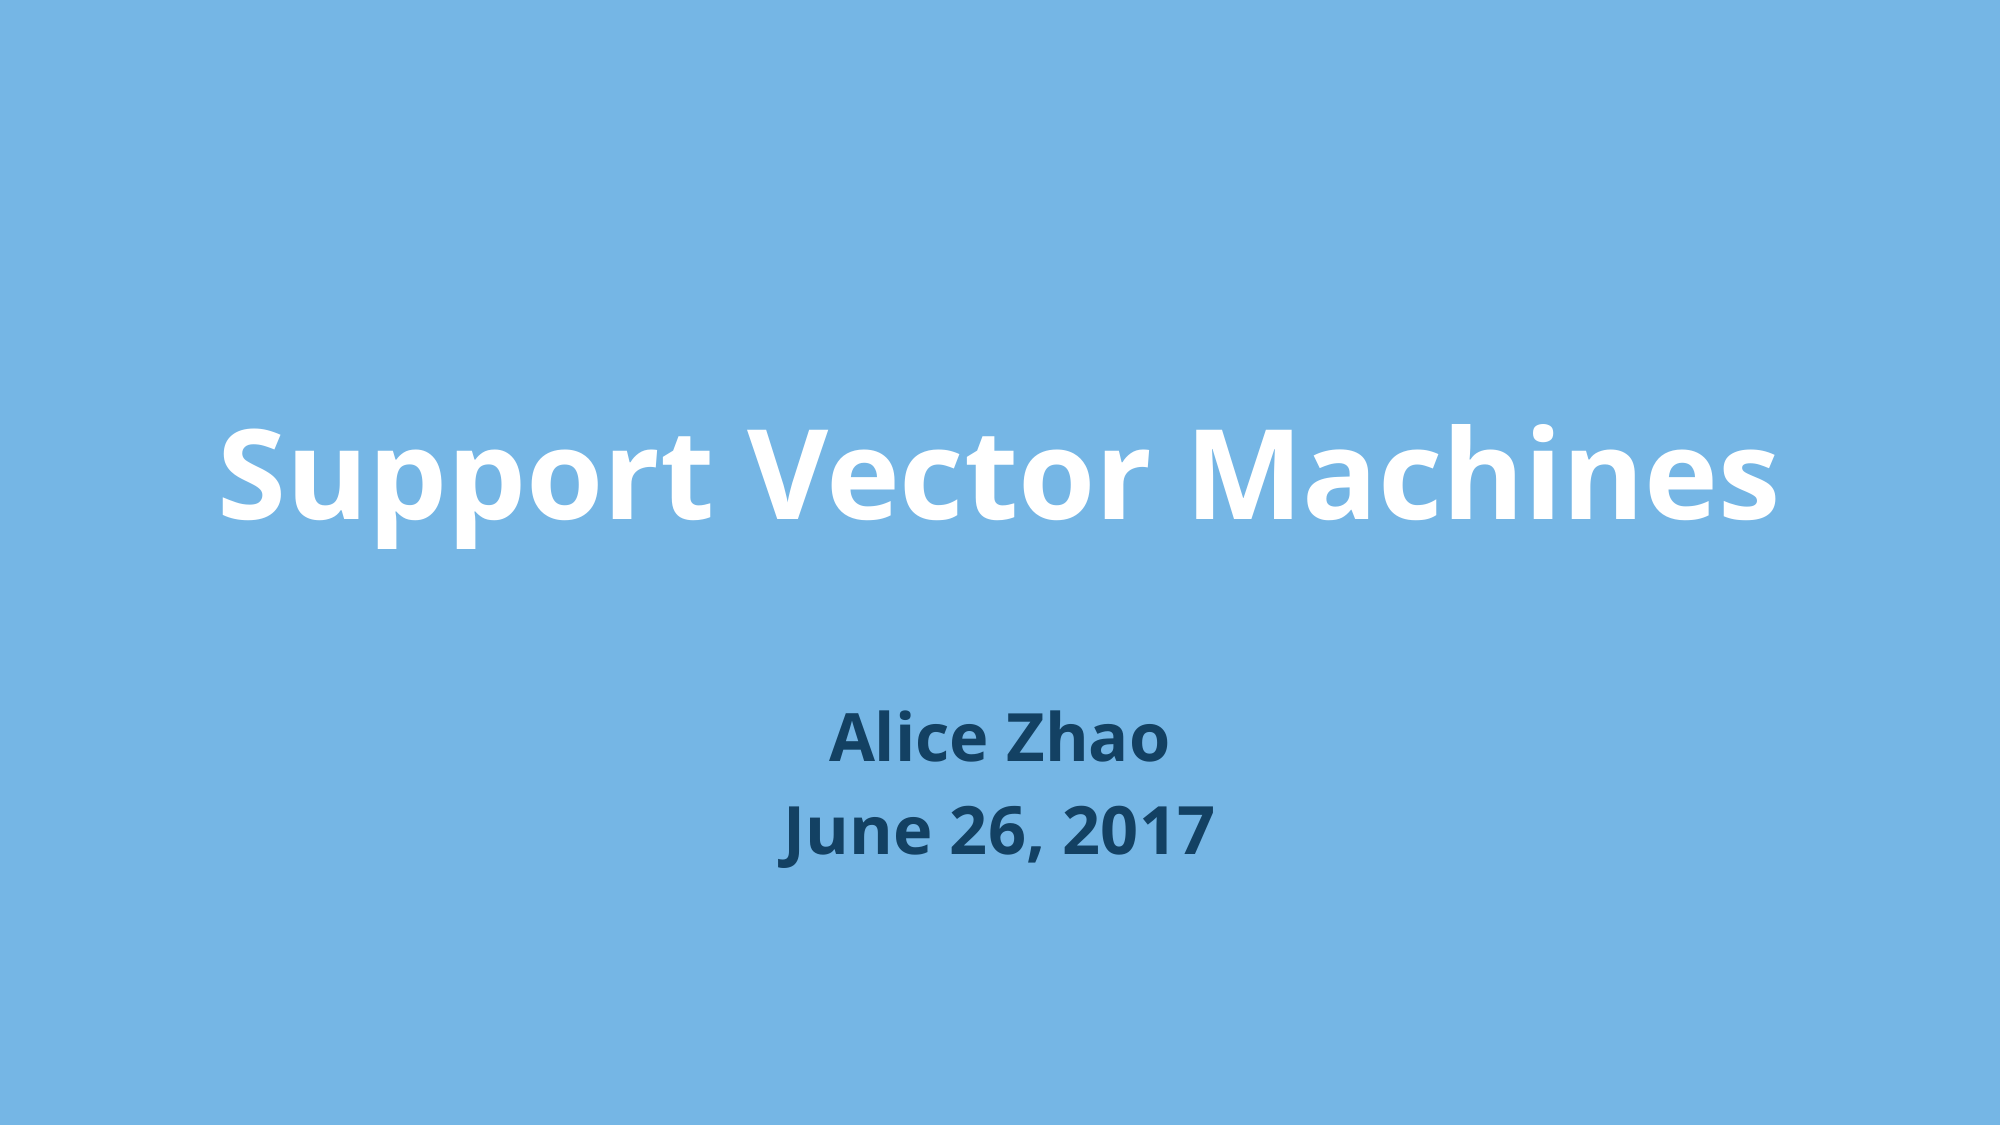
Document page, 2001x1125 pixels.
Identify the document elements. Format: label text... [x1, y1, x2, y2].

subtitle Alice Zhao June 26, 2017 [300, 637, 1700, 925]
title Support Vector Machines [150, 349, 1850, 591]
